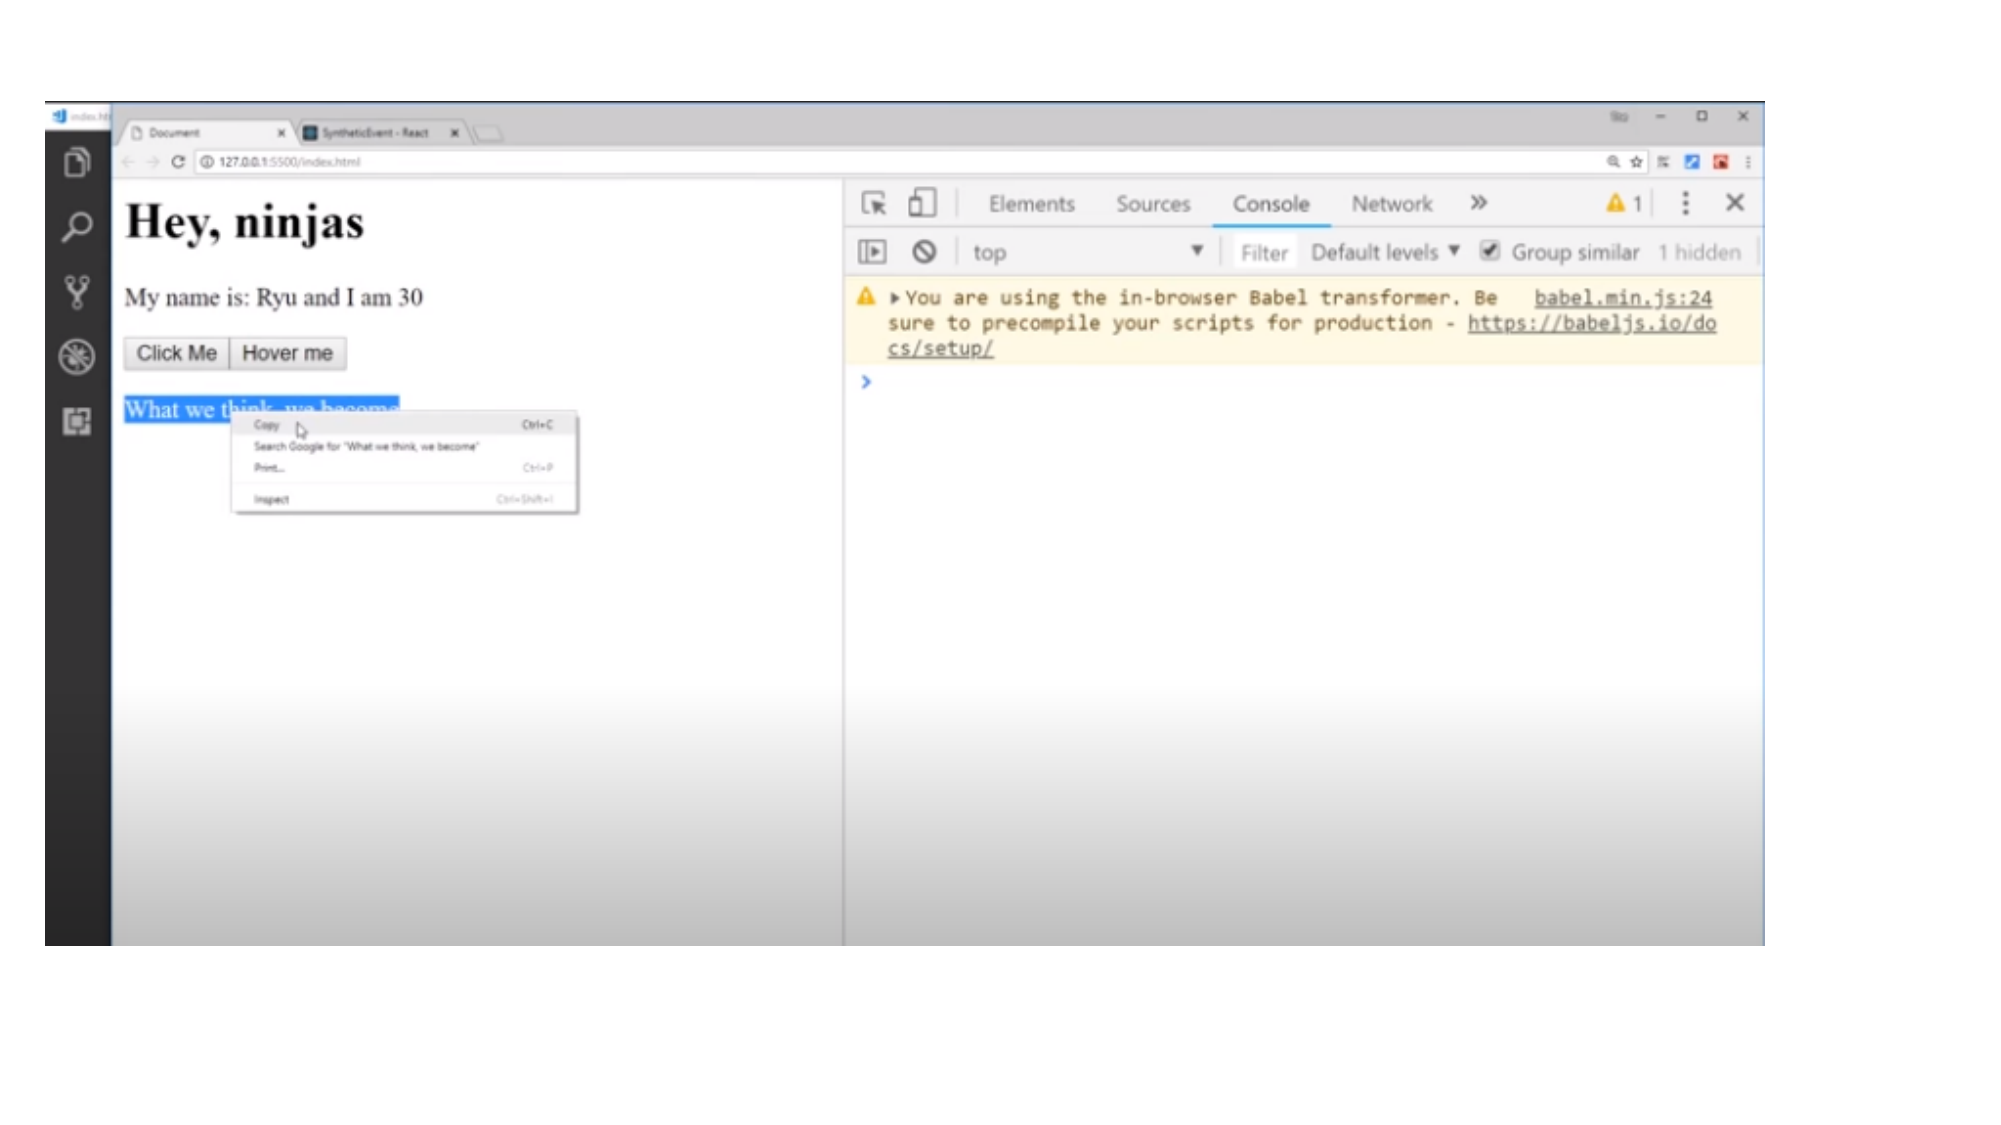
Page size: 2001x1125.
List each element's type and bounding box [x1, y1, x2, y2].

picture [45, 101, 1765, 946]
